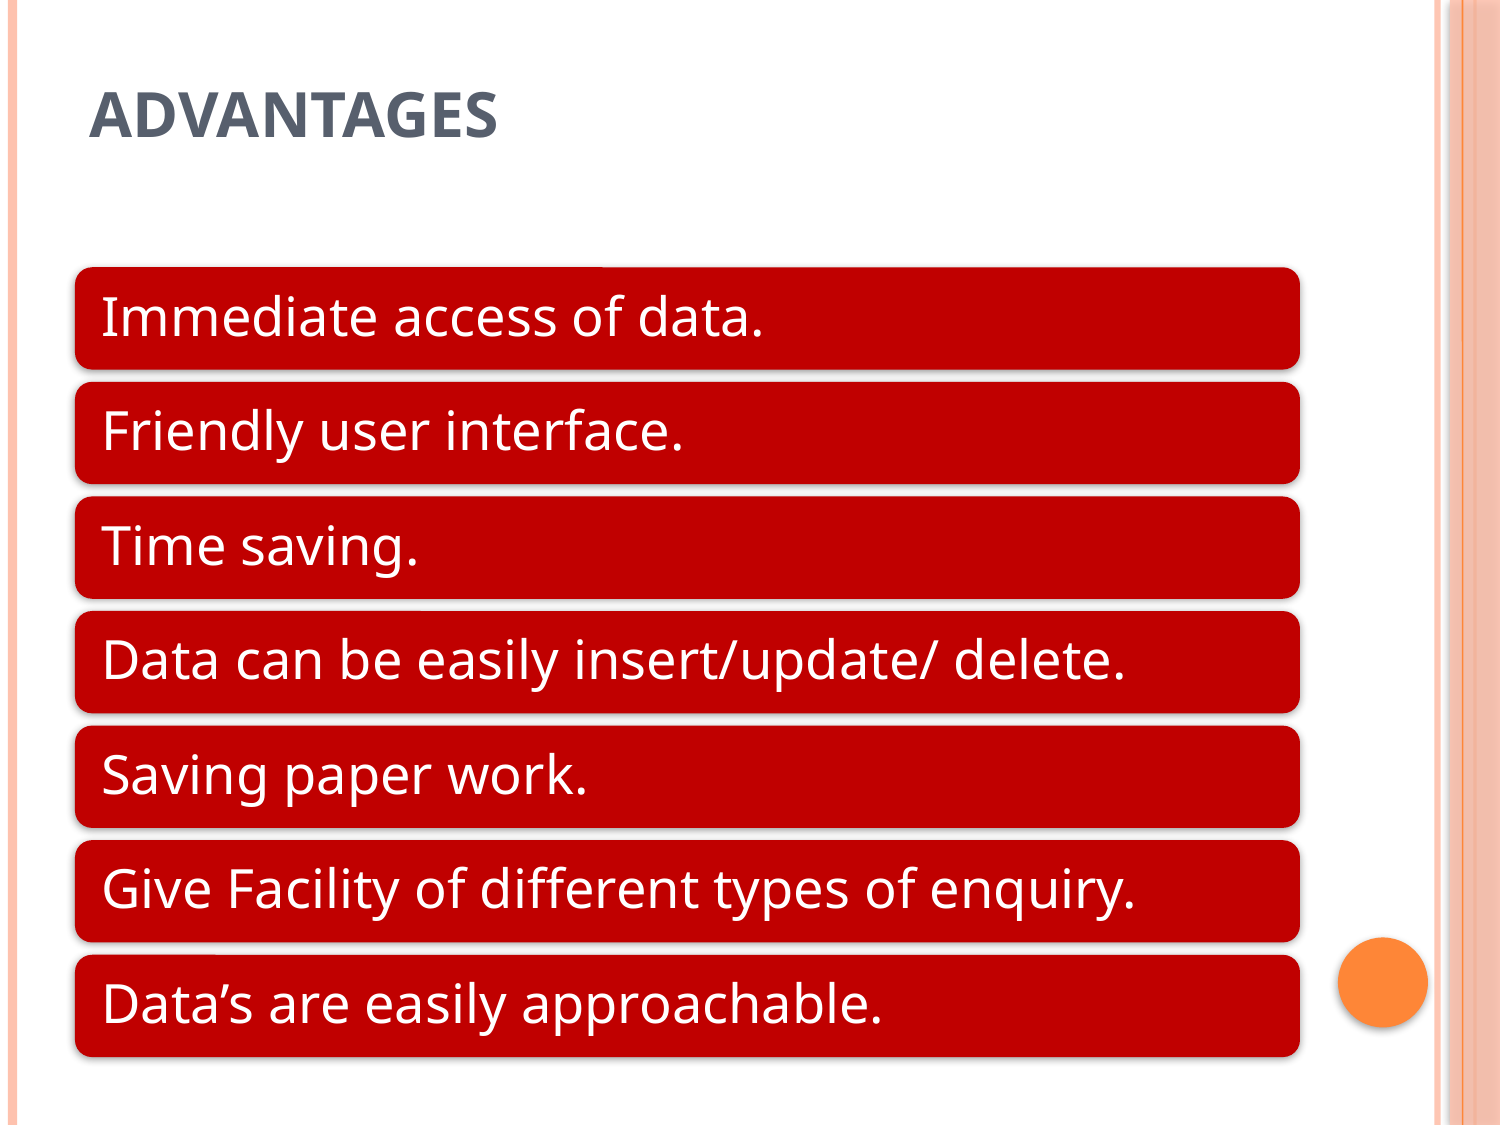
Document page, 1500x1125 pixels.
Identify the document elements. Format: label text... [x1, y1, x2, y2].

title Advantages [75, 45, 1300, 233]
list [74, 261, 1301, 1063]
